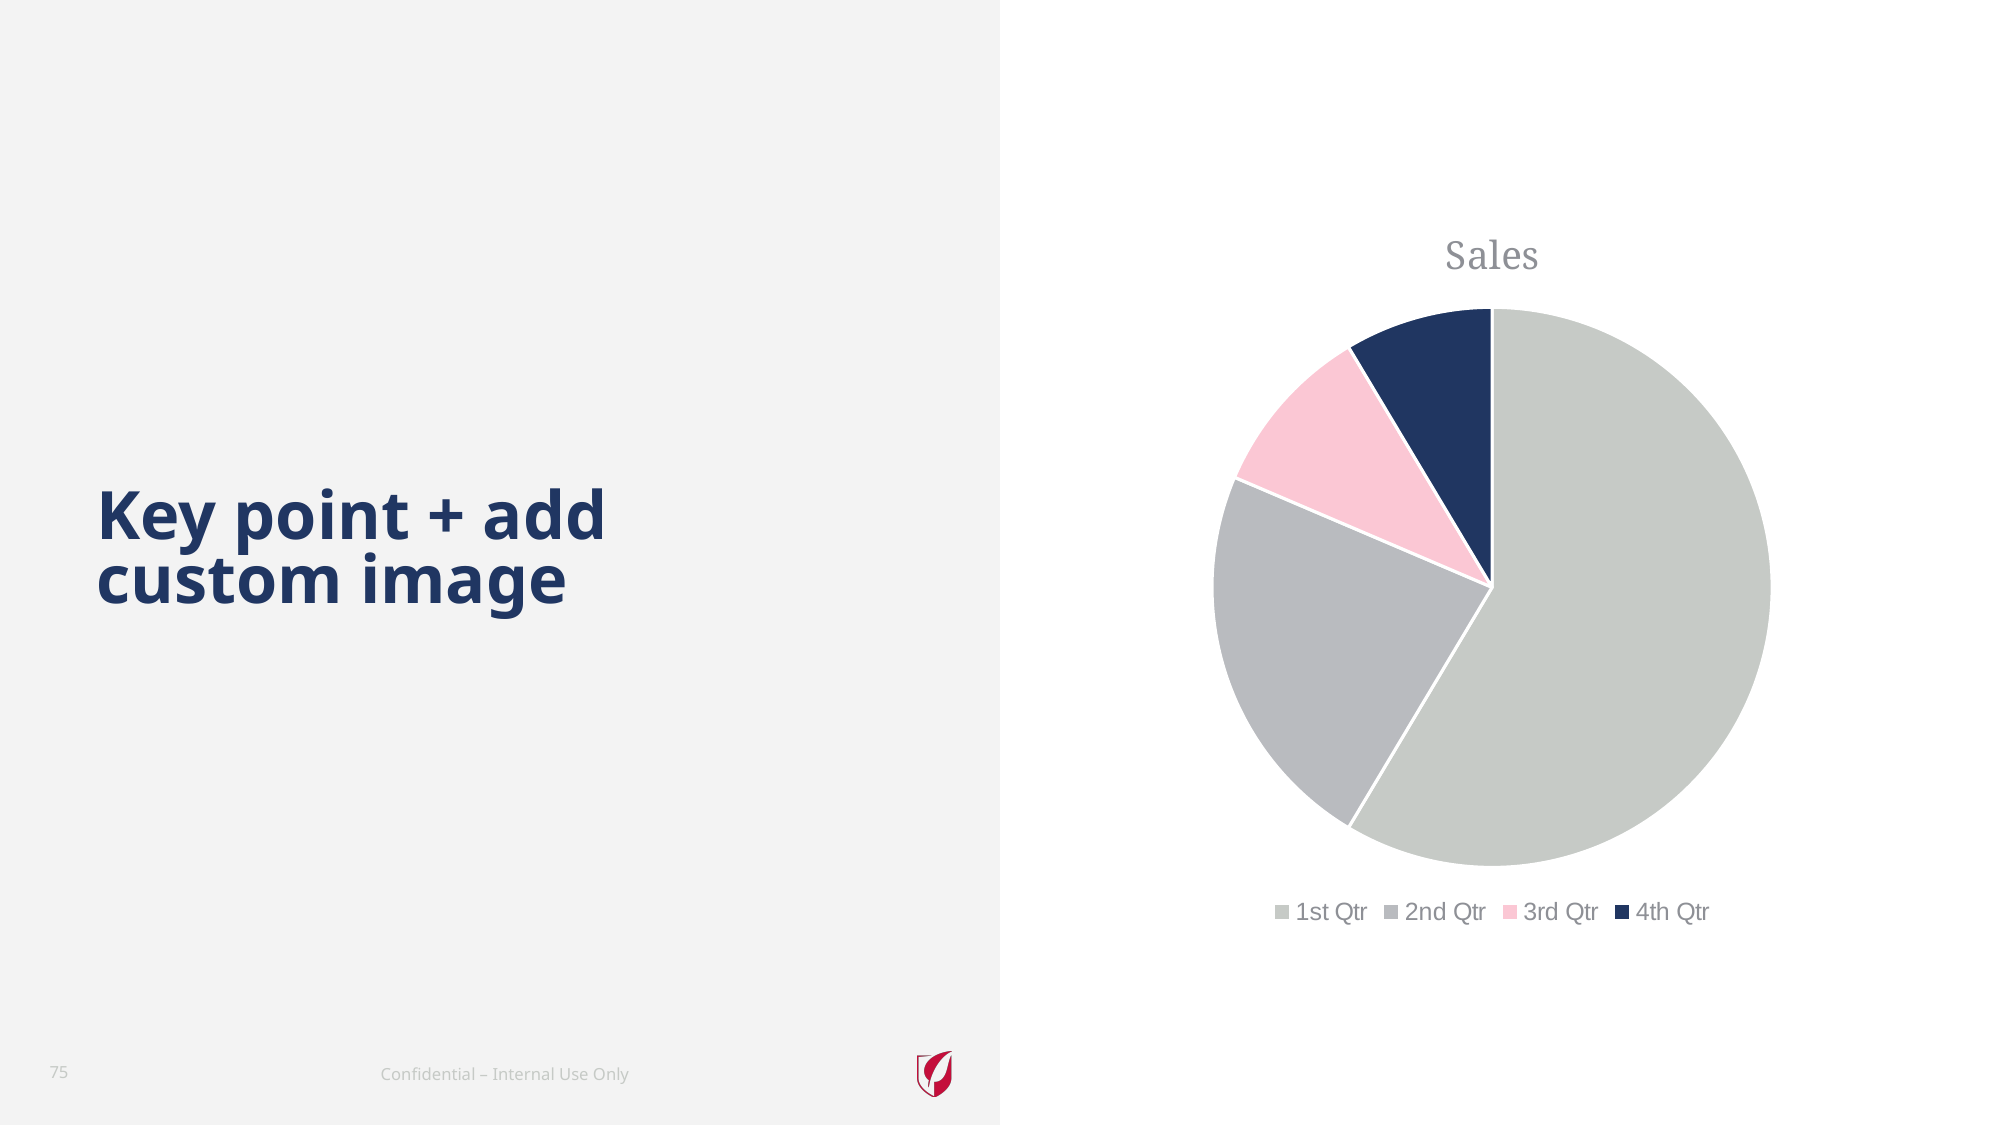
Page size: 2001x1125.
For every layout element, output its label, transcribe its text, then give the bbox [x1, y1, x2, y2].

chart [1099, 192, 1885, 932]
picture [917, 1051, 952, 1097]
list Key point + add custom image [81, 195, 915, 909]
slide_number ‹#› [34, 1050, 157, 1098]
